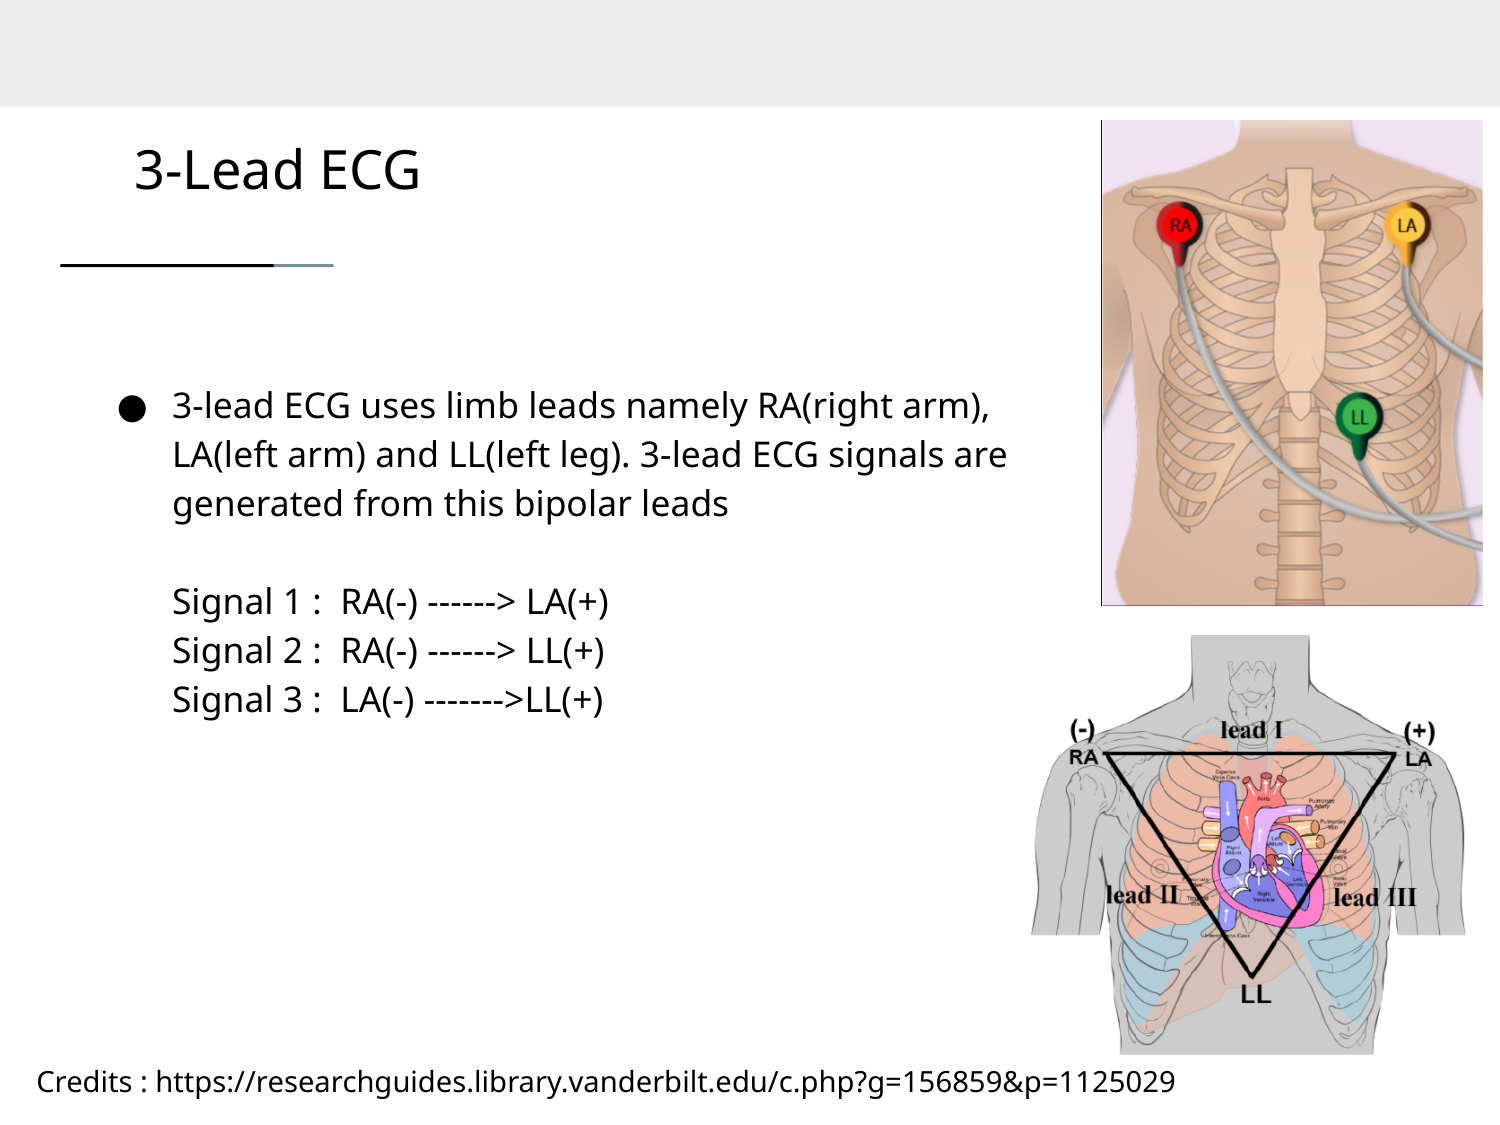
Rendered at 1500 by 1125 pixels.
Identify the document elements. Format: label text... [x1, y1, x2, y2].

picture [1101, 120, 1483, 607]
list 3-lead ECG uses limb leads namely RA(right arm), LA(left arm) and LL(left leg). 3-lead ECG signals are generated from this bipolar leads Signal 1 : RA(-) ------> LA(+) Signal 2 : RA(-) ------> LL(+) Signal 3 : LA(-) ------->LL(+) [82, 361, 1102, 857]
text_box Credits : https://researchguides.library.vanderbilt.edu/c.php?g=156859&p=1125029 [21, 1047, 1225, 1113]
title 3-Lead ECG [119, 120, 1099, 238]
picture [1021, 630, 1476, 1065]
